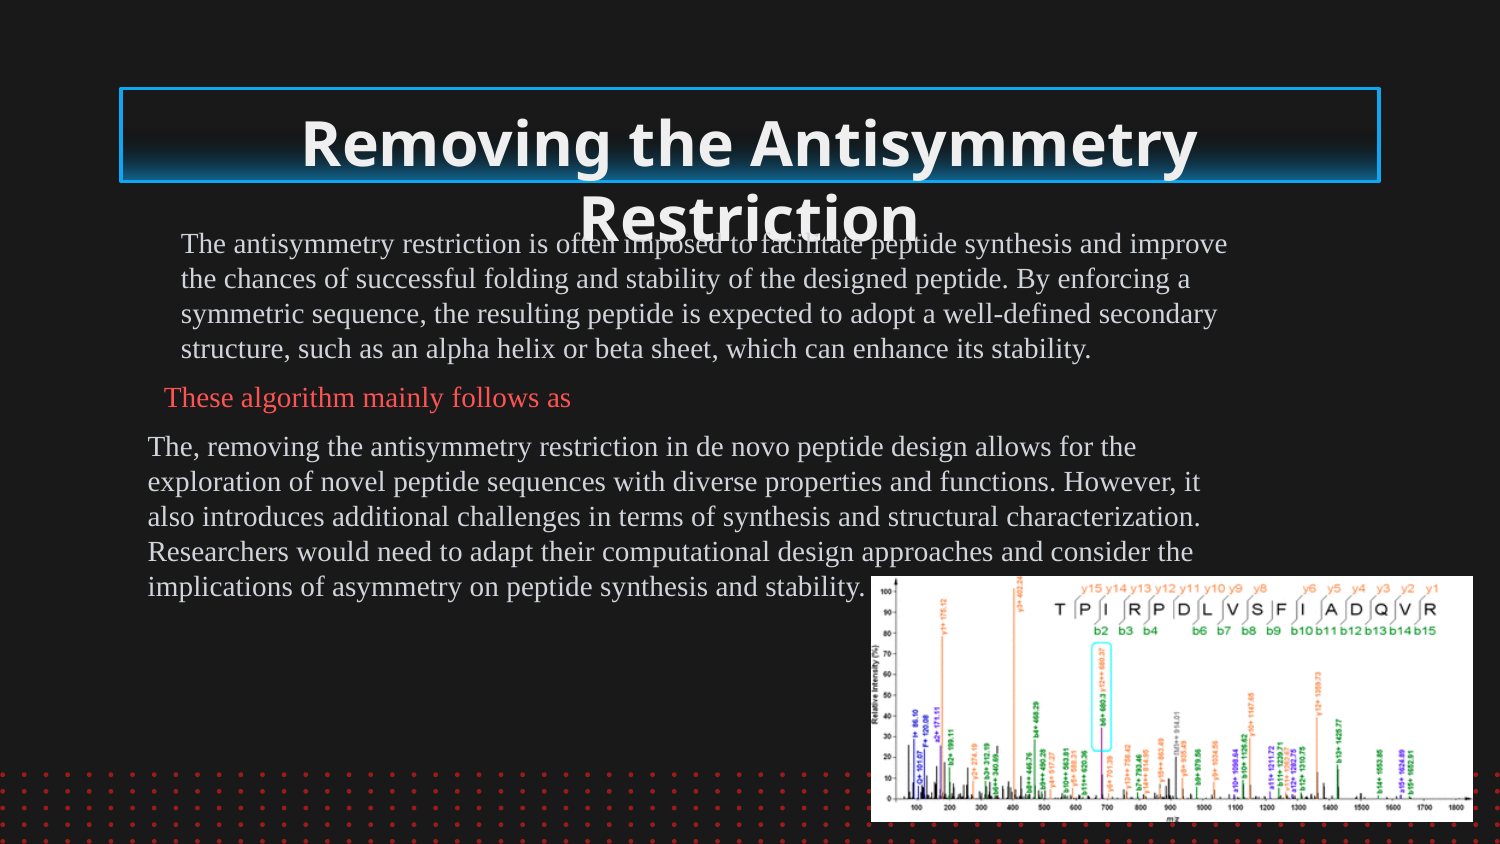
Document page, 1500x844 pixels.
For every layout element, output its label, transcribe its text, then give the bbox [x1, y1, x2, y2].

picture [871, 576, 1474, 823]
text_box The, removing the antisymmetry restriction in de novo peptide design allows for the exploration of novel peptide sequences with diverse properties and functions. However, it also introduces additional challenges in terms of synthesis and structural characterization. Researchers would need to adapt their computational design approaches and consider the implications of asymmetry on peptide synthesis and stability. [132, 420, 1256, 610]
text_box These algorithm mainly follows as [149, 371, 588, 420]
text_box The antisymmetry restriction is often imposed to facilitate peptide synthesis and improve the chances of successful folding and stability of the designed peptide. By enforcing a symmetric sequence, the resulting peptide is expected to adopt a well-defined secondary structure, such as an alpha helix or beta sheet, which can enhance its stability. [166, 216, 1256, 372]
title Removing the Antisymmetry Restriction [119, 87, 1381, 183]
